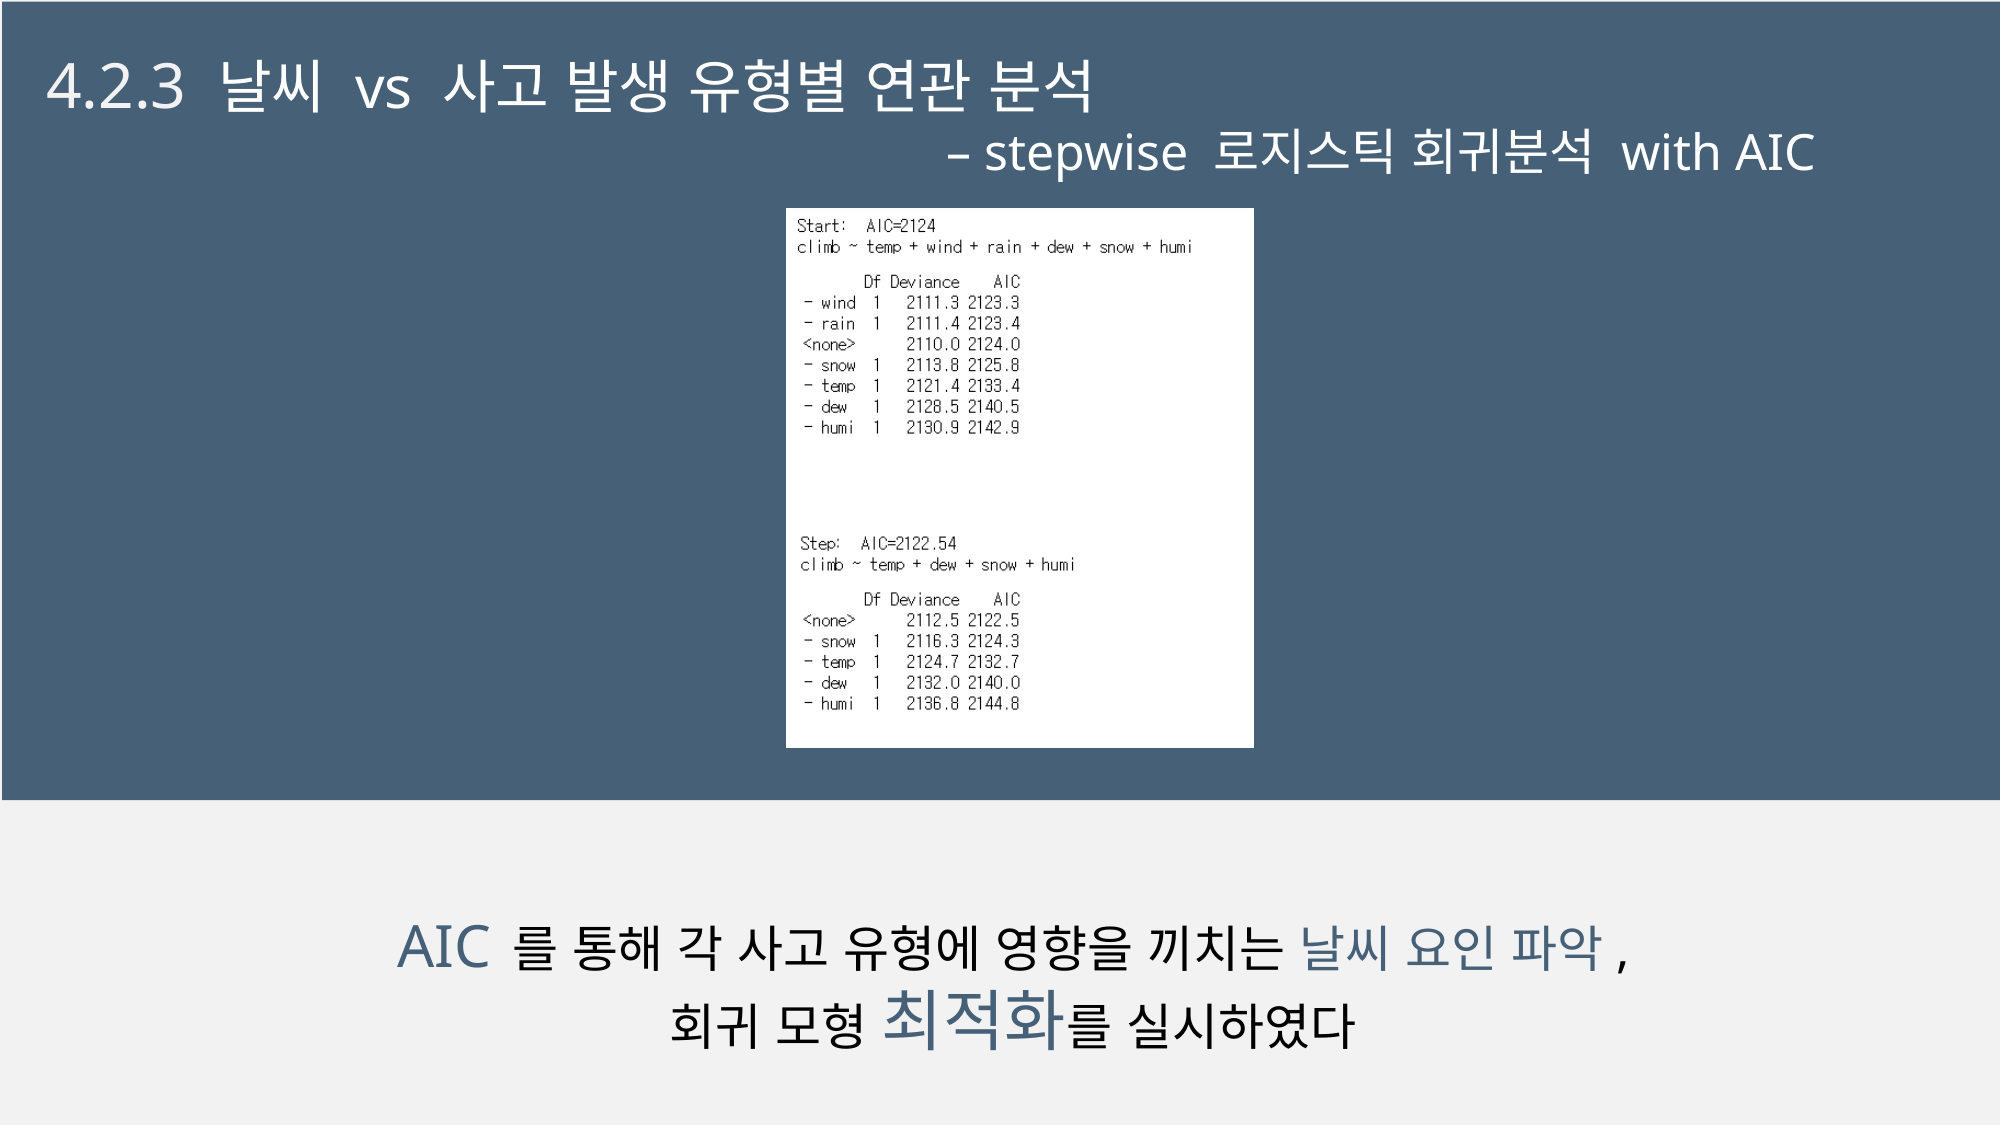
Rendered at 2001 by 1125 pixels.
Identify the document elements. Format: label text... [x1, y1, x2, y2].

text_box 4.2.3 날씨 vs 사고 발생 유형별 연관 분석 – stepwise 로지스틱 회귀분석 with AIC [31, 38, 1983, 259]
text_box AIC 를 통해 각 사고 유형에 영향을 끼치는 날씨 요인 파악, 회귀 모형 최적화를 실시하였다 [57, 901, 1983, 1067]
text_box [0, 0, 2000, 802]
picture [786, 207, 1254, 748]
